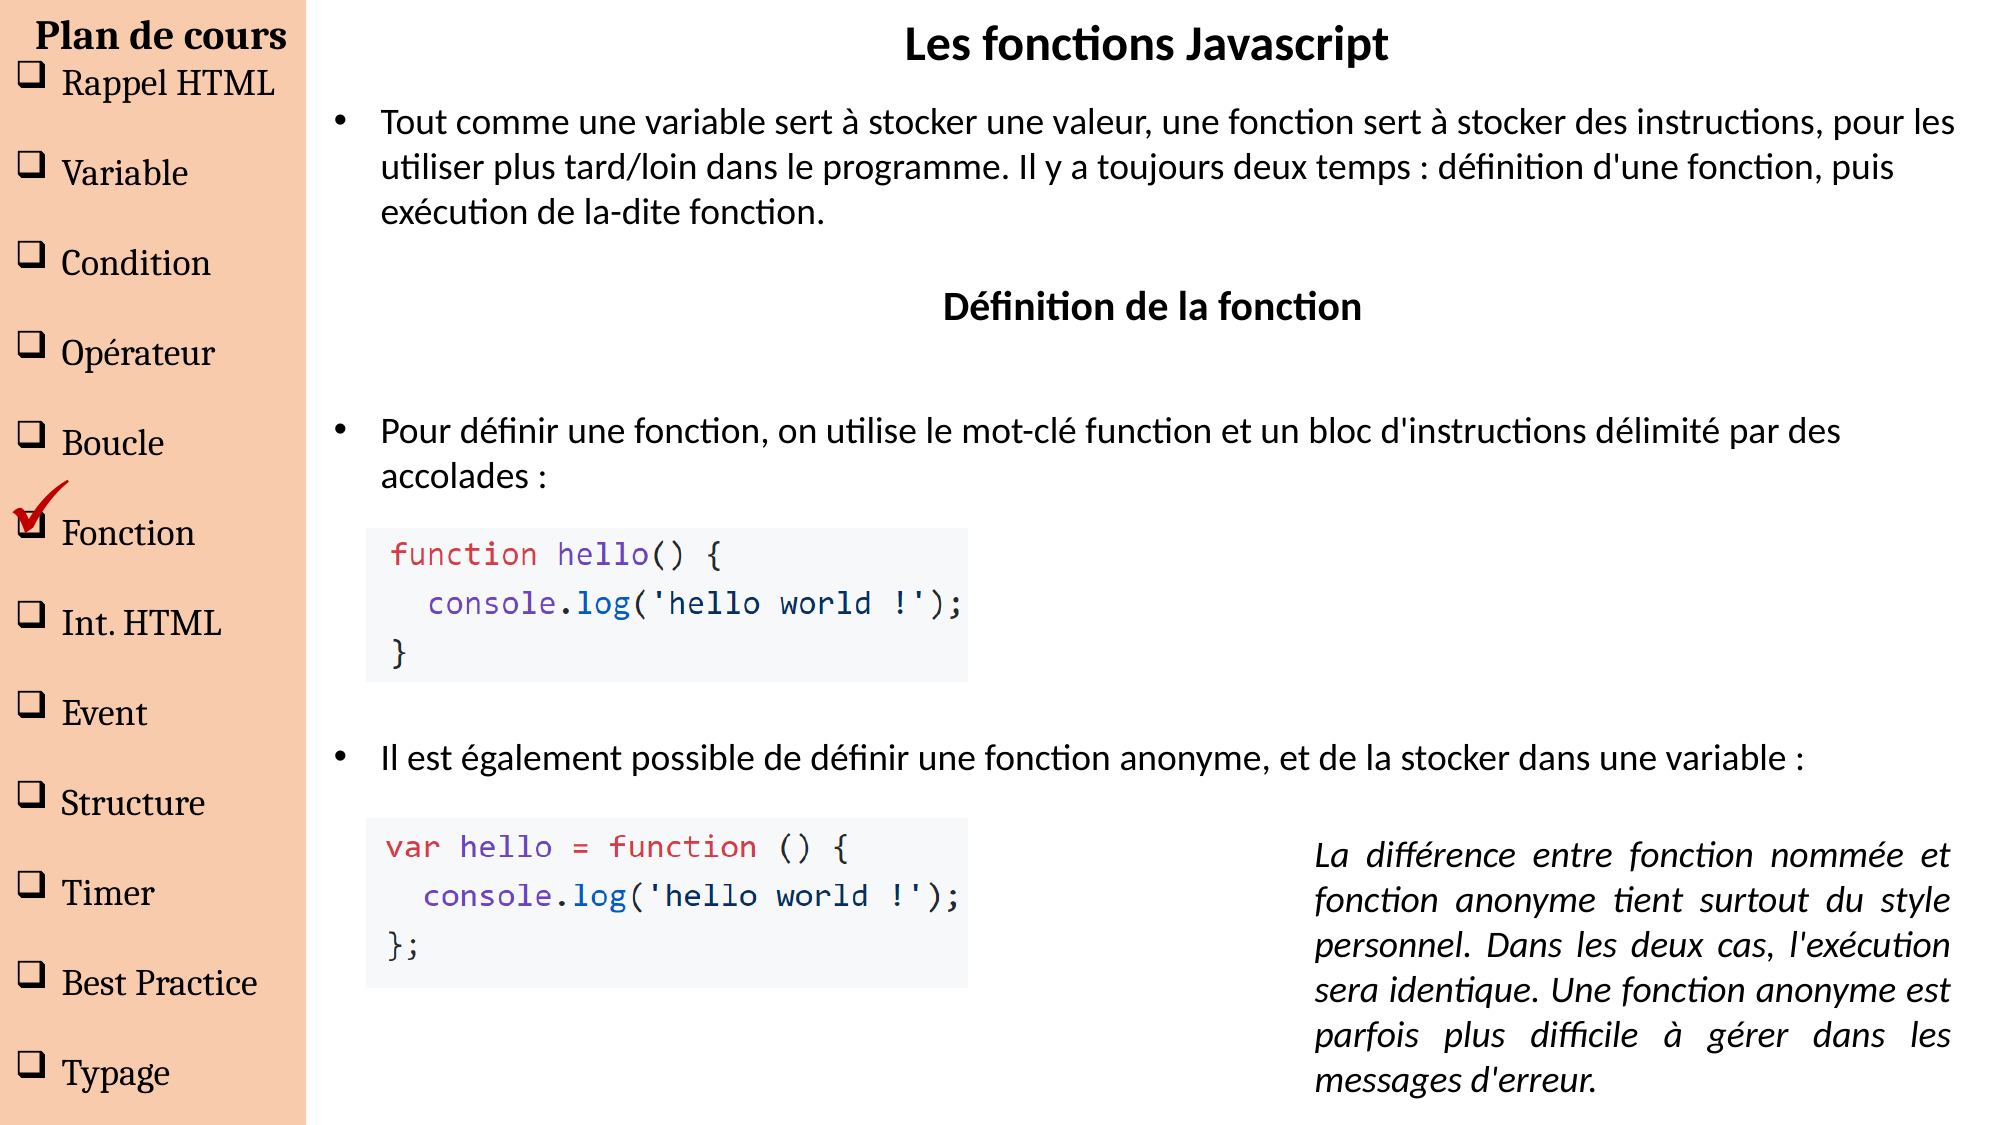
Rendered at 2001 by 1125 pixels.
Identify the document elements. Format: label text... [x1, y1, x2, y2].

text_box Pour définir une fonction, on utilise le mot-clé function et un bloc d'instructions délimité par des accolades : [318, 398, 2000, 504]
picture [366, 528, 968, 682]
text_box La différence entre fonction nommée et fonction anonyme tient surtout du style personnel. Dans les deux cas, l'exécution sera identique. Une fonction anonyme est parfois plus difficile à gérer dans les messages d'erreur. [1299, 822, 1967, 1107]
text_box Définition de la fonction [910, 271, 1396, 336]
text_box Tout comme une variable sert à stocker une valeur, une fonction sert à stocker des instructions, pour les utiliser plus tard/loin dans le programme. Il y a toujours deux temps : définition d'une fonction, puis exécution de la-dite fonction. [319, 89, 1987, 329]
text_box Il est également possible de définir une fonction anonyme, et de la stocker dans une variable : [319, 725, 1959, 786]
text_box Les fonctions Javascript [305, 2, 2000, 78]
picture [366, 817, 968, 988]
text_box [0, 467, 200, 582]
